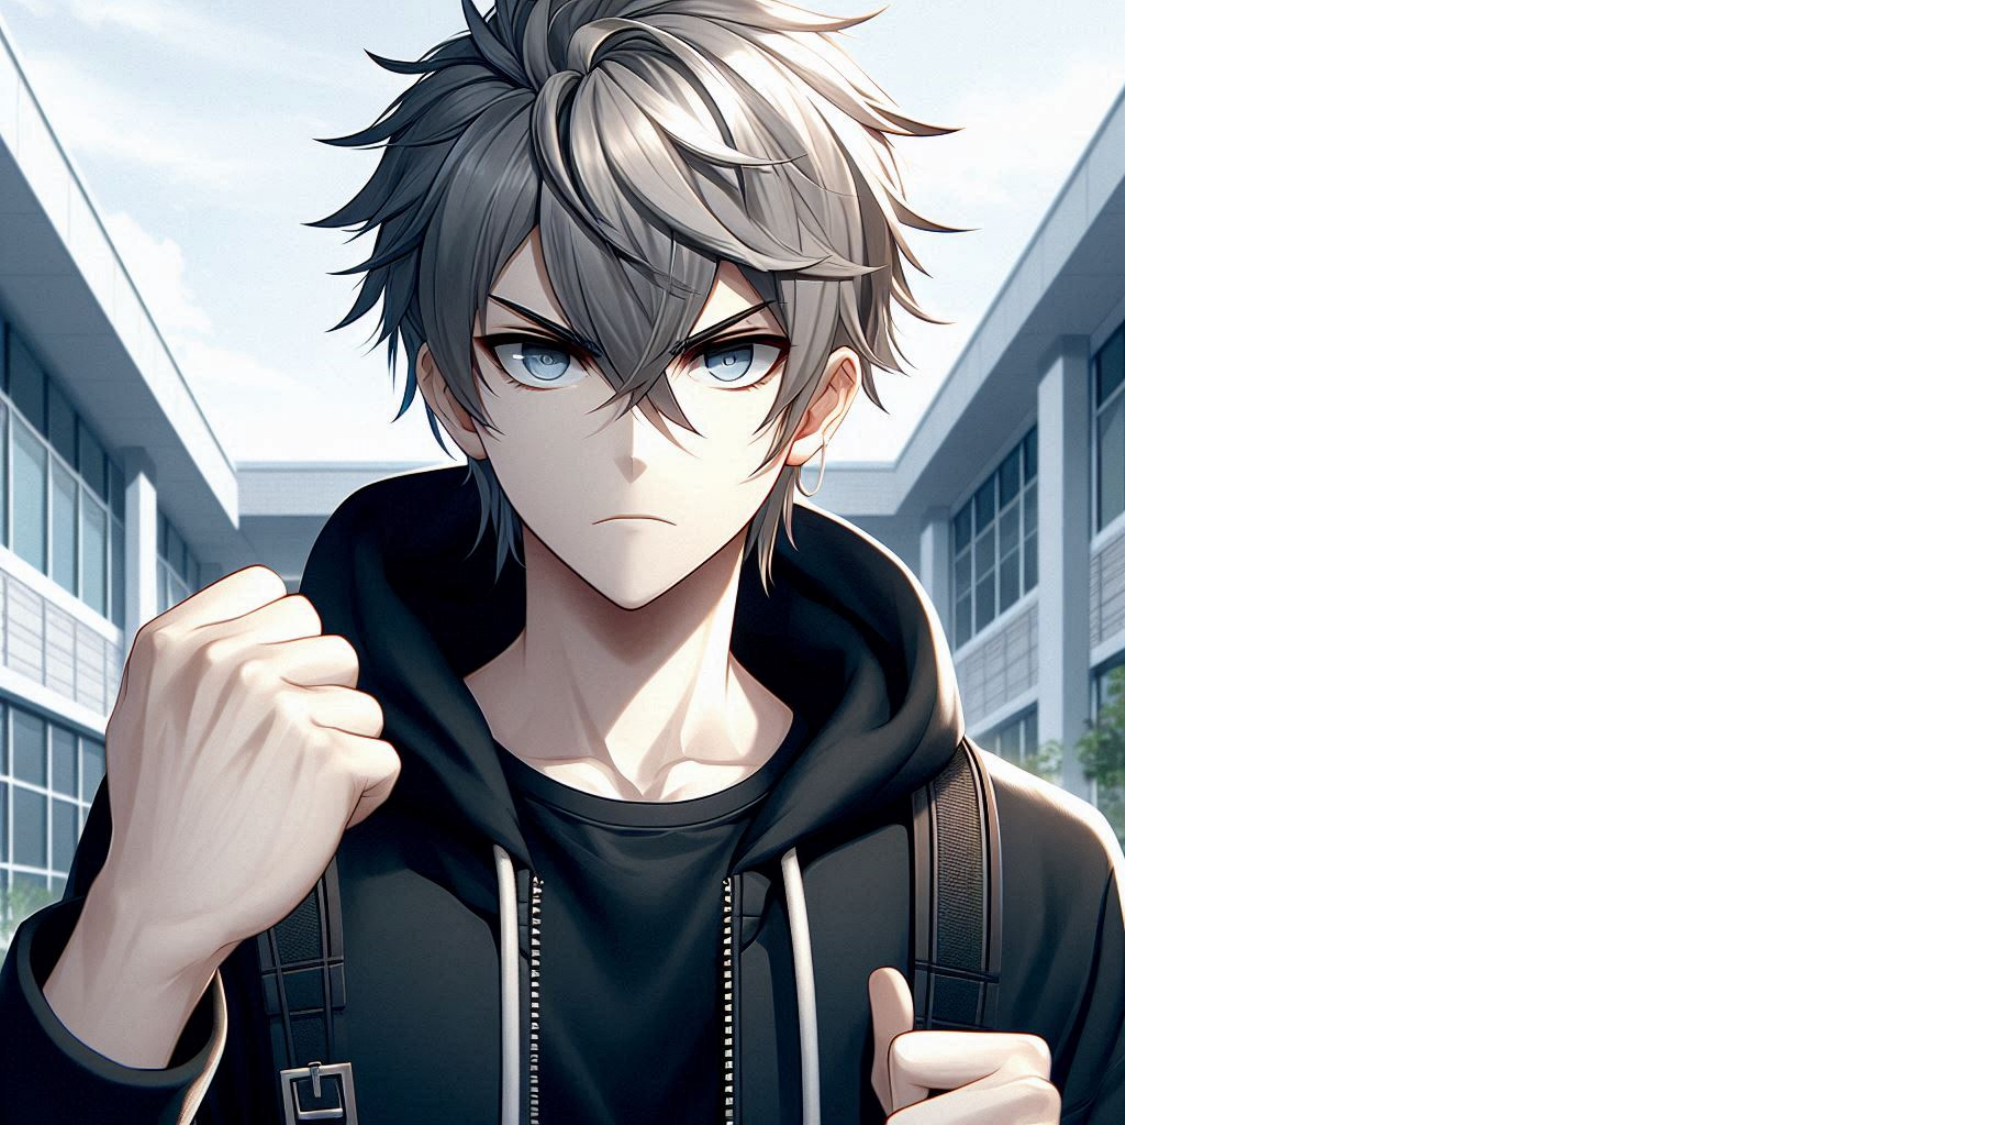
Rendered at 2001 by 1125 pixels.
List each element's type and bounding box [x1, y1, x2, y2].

picture [0, 0, 1125, 1125]
